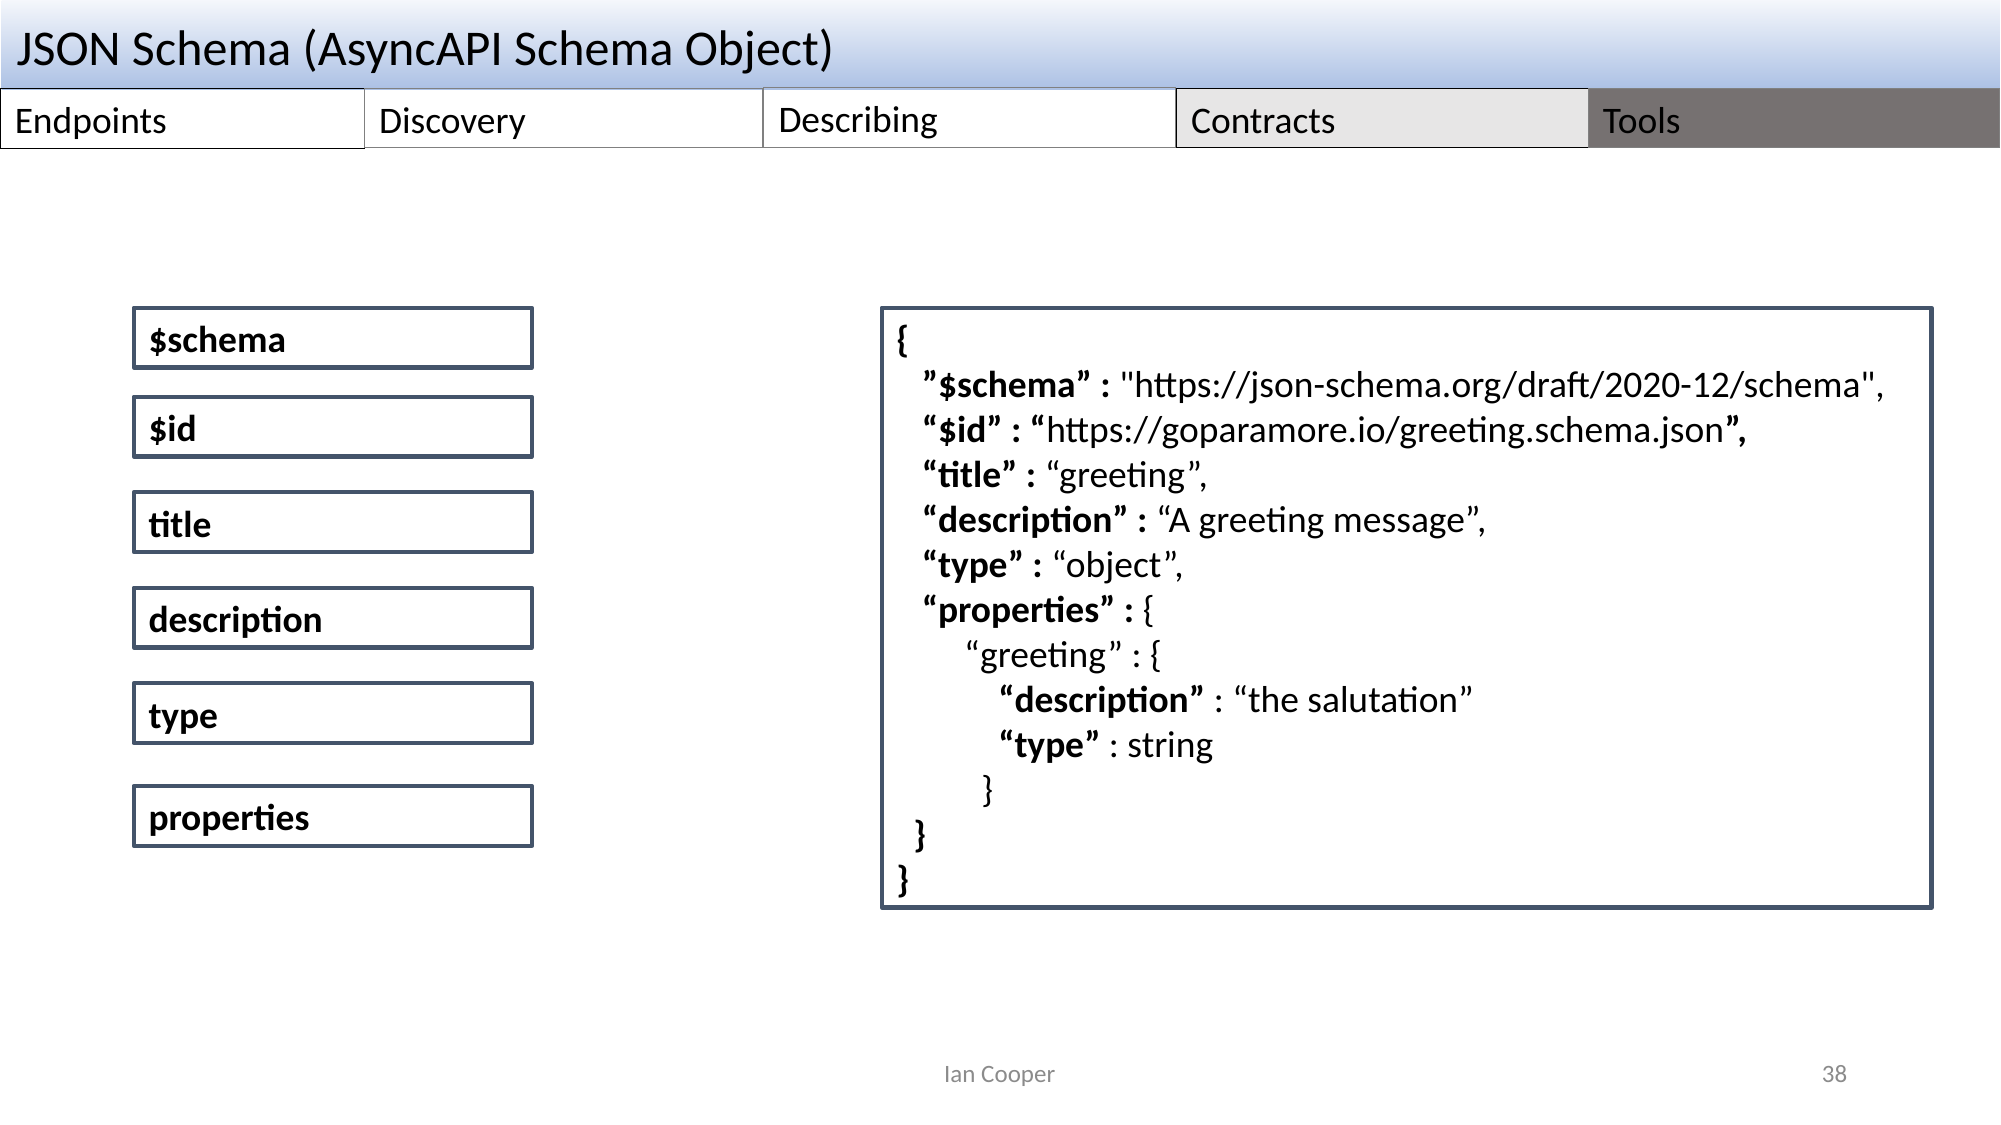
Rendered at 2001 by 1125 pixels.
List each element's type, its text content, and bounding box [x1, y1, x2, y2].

text_box $id [133, 396, 532, 457]
text_box properties [133, 786, 532, 846]
slide_number 38 [1412, 1042, 1863, 1103]
text_box type [133, 683, 532, 744]
text_box Endpoints [0, 88, 365, 149]
text_box Discovery [364, 88, 763, 148]
text_box description [133, 587, 532, 648]
text_box Tools [1588, 88, 2000, 148]
text_box $schema [133, 307, 532, 368]
text_box Describing [763, 87, 1176, 148]
text_box JSON Schema (AsyncAPI Schema Object) [1, 0, 2000, 88]
footer Ian Cooper [662, 1042, 1338, 1103]
text_box title [133, 492, 532, 552]
text_box Contracts [1176, 88, 1588, 148]
text_box { ”$schema” : "https://json-schema.org/draft/2020-12/schema", “$id” : “https://goparamore.io/greeting.schema.json”, “title” : “greeting”, “description” : “A greeting message”, “type” : “object”, “properties” : { “greeting” : { “description” : “the salutation” “type” : string } } } [881, 307, 1932, 908]
